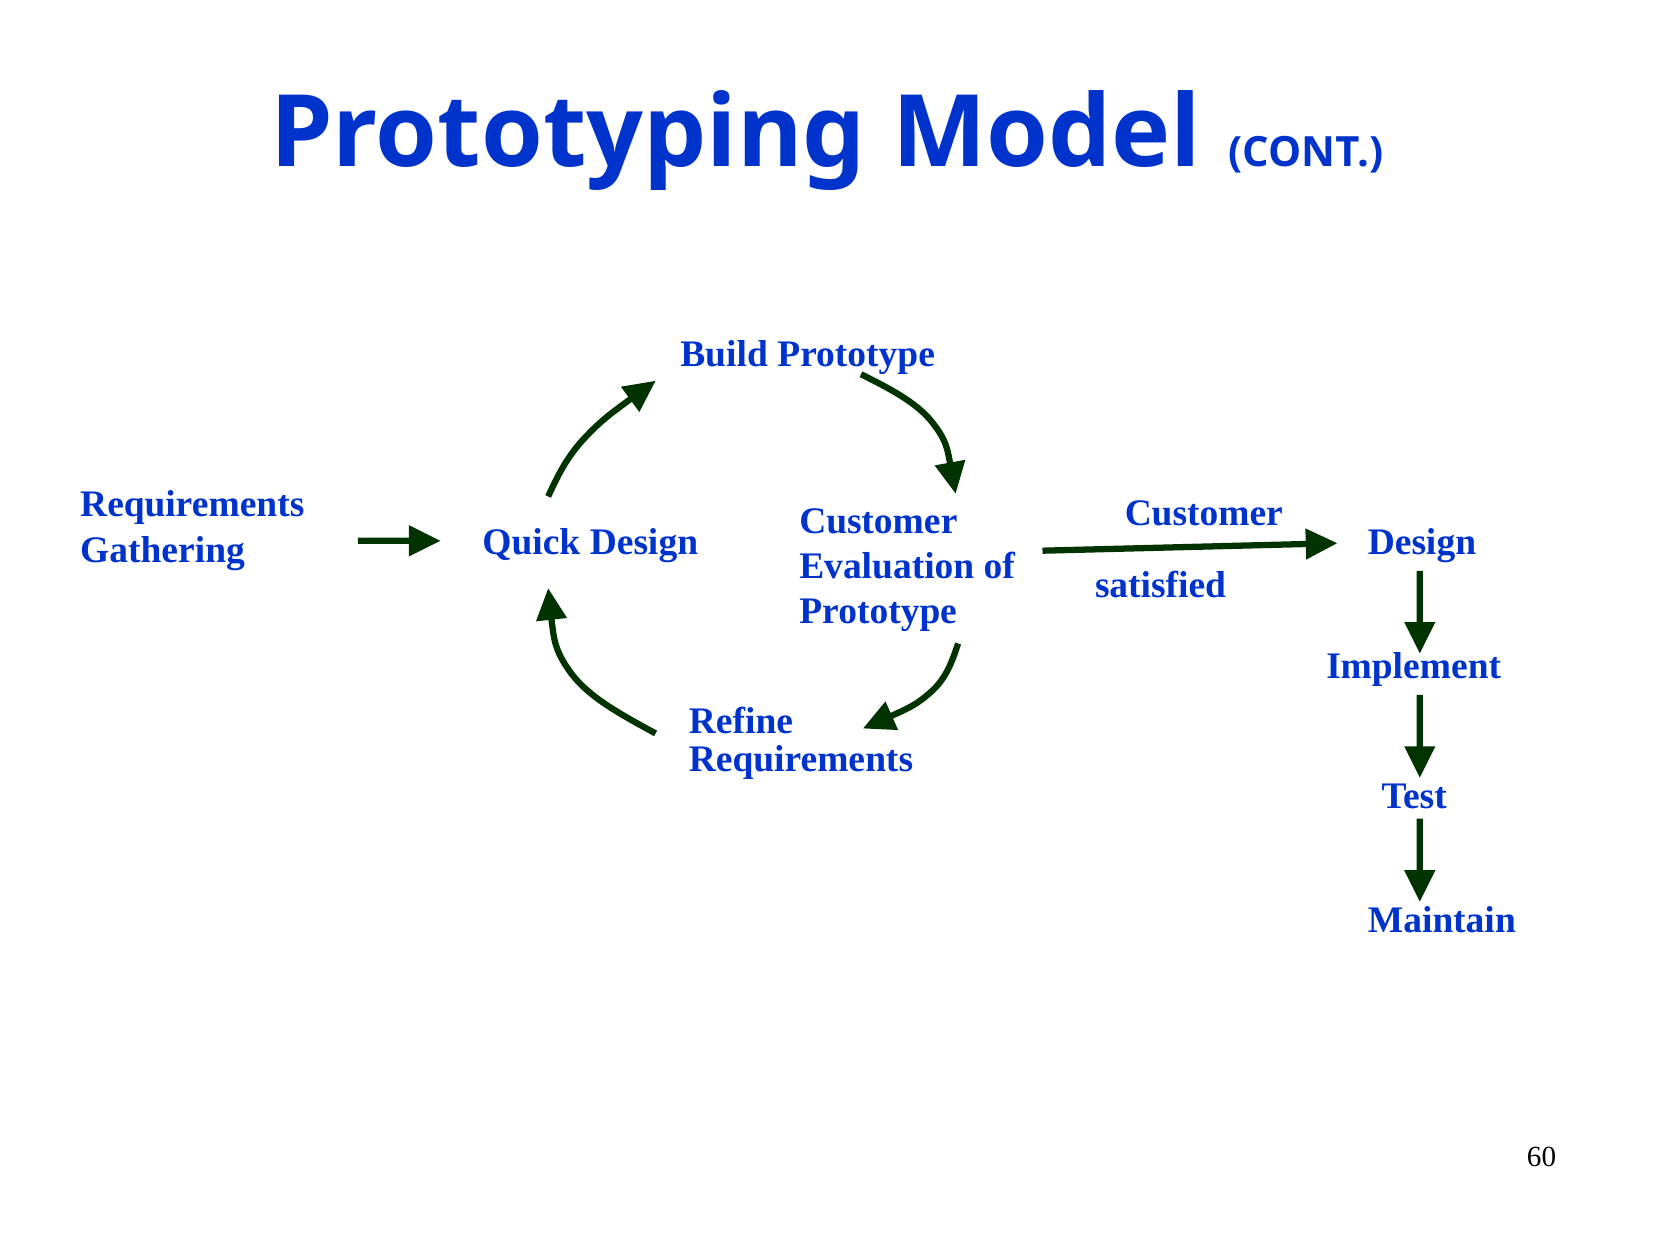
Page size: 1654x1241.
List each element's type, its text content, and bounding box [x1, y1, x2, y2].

text_box Requirements Gathering [77, 476, 393, 631]
text_box Customer Evaluation of Prototype [796, 488, 1085, 611]
text_box [357, 530, 441, 552]
text_box [1409, 570, 1431, 654]
text_box Maintain [1364, 893, 1572, 954]
text_box Build Prototype [677, 327, 953, 433]
text_box [860, 374, 963, 494]
text_box Test [1378, 769, 1585, 830]
text_box Implement [1323, 639, 1572, 701]
text_box [1042, 537, 1338, 555]
text_box Quick Design [479, 515, 727, 577]
title Prototyping Model (CONT.) [121, 29, 1533, 236]
text_box [548, 380, 656, 497]
text_box Customer [1121, 486, 1324, 541]
text_box Design [1364, 515, 1572, 577]
text_box [1409, 694, 1431, 778]
text_box Refine Requirements [685, 694, 975, 800]
text_box satisfied [1091, 558, 1339, 614]
text_box [539, 588, 656, 734]
text_box [1409, 818, 1431, 902]
text_box [863, 643, 959, 730]
